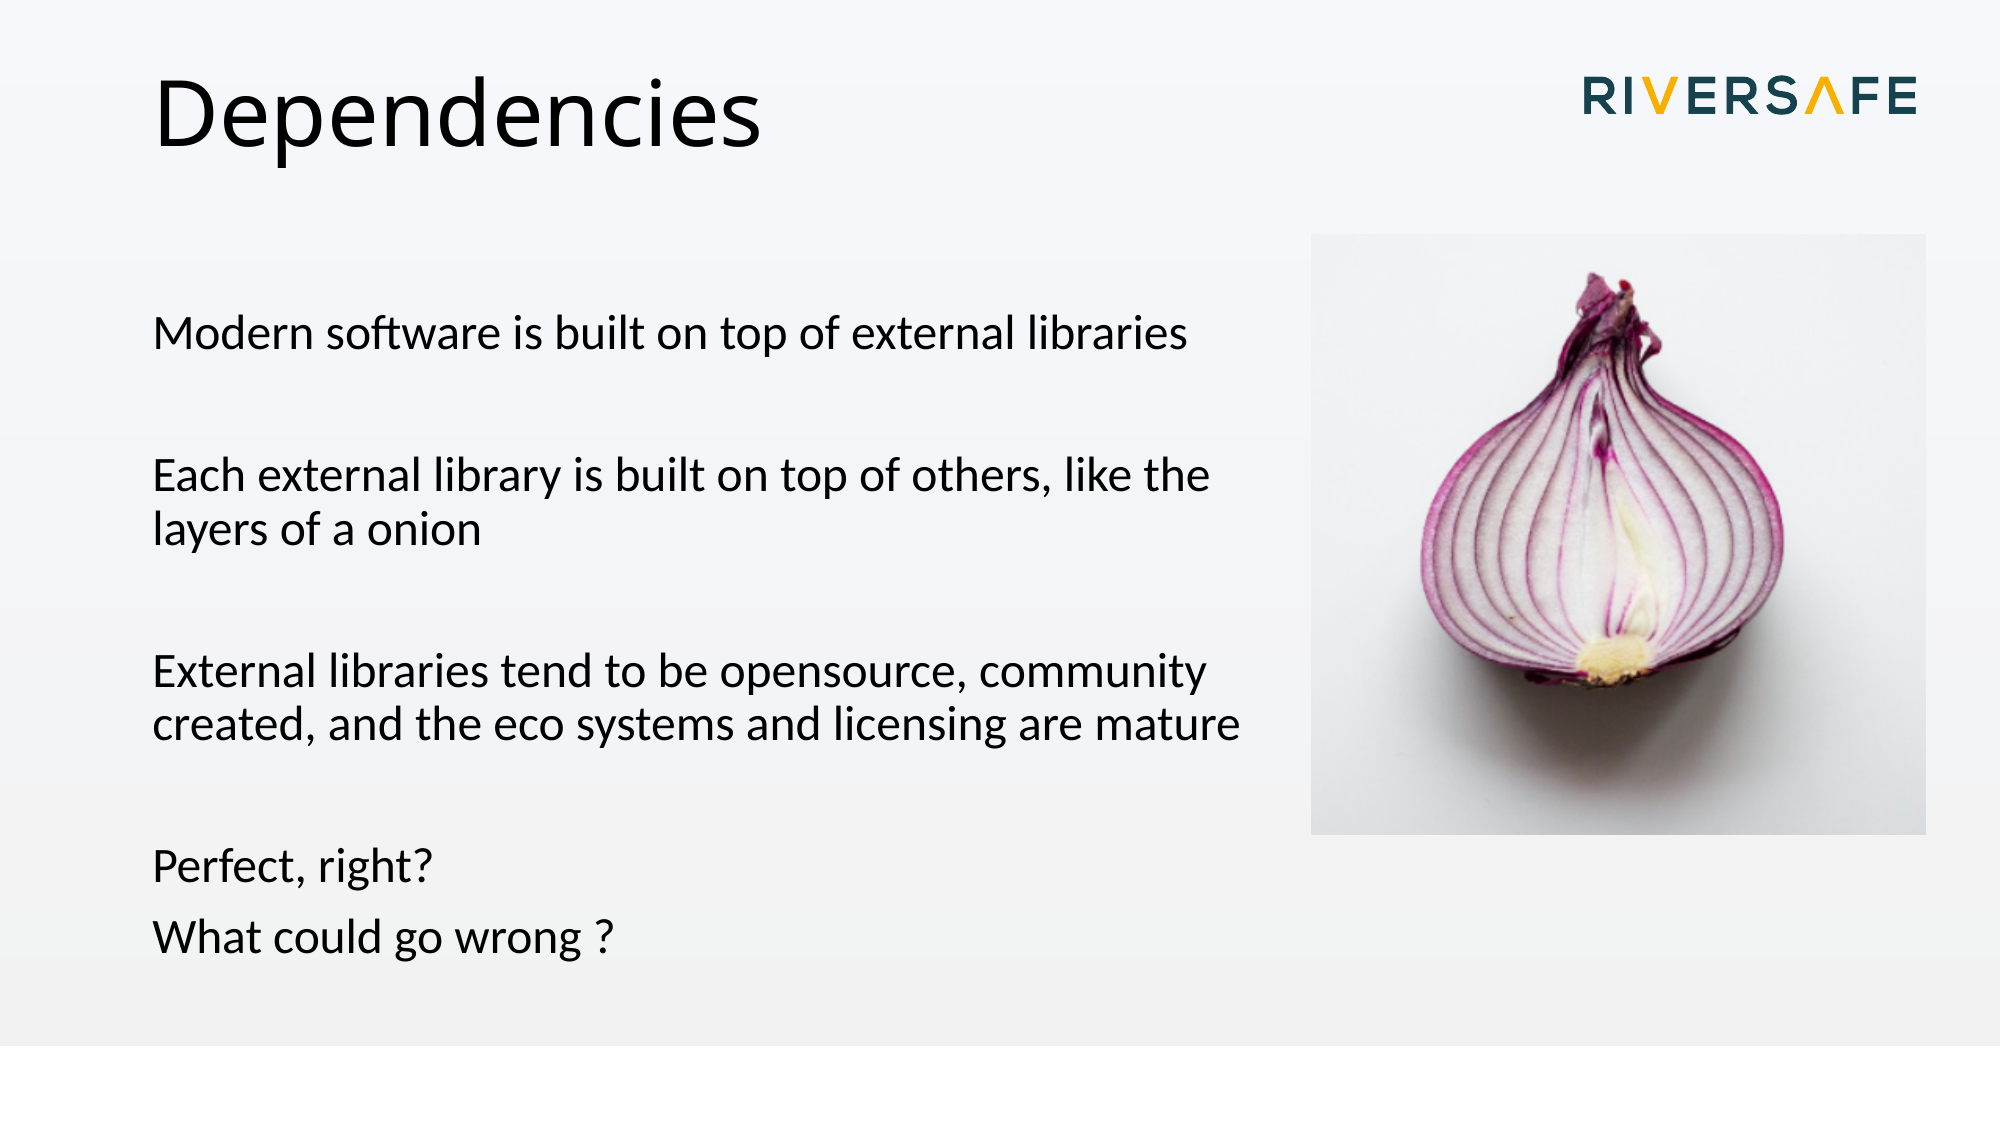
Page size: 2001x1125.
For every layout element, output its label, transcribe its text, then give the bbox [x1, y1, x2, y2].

picture [1311, 234, 1926, 835]
title Dependencies [137, 59, 1863, 278]
picture [1863, 75, 1916, 115]
text_box Modern software is built on top of external libraries Each external library is built on top of others, like the layers of a onion External libraries tend to be opensource, community created, and the eco systems and licensing are mature Perfect, right? What could go wrong ? [137, 299, 1257, 1014]
